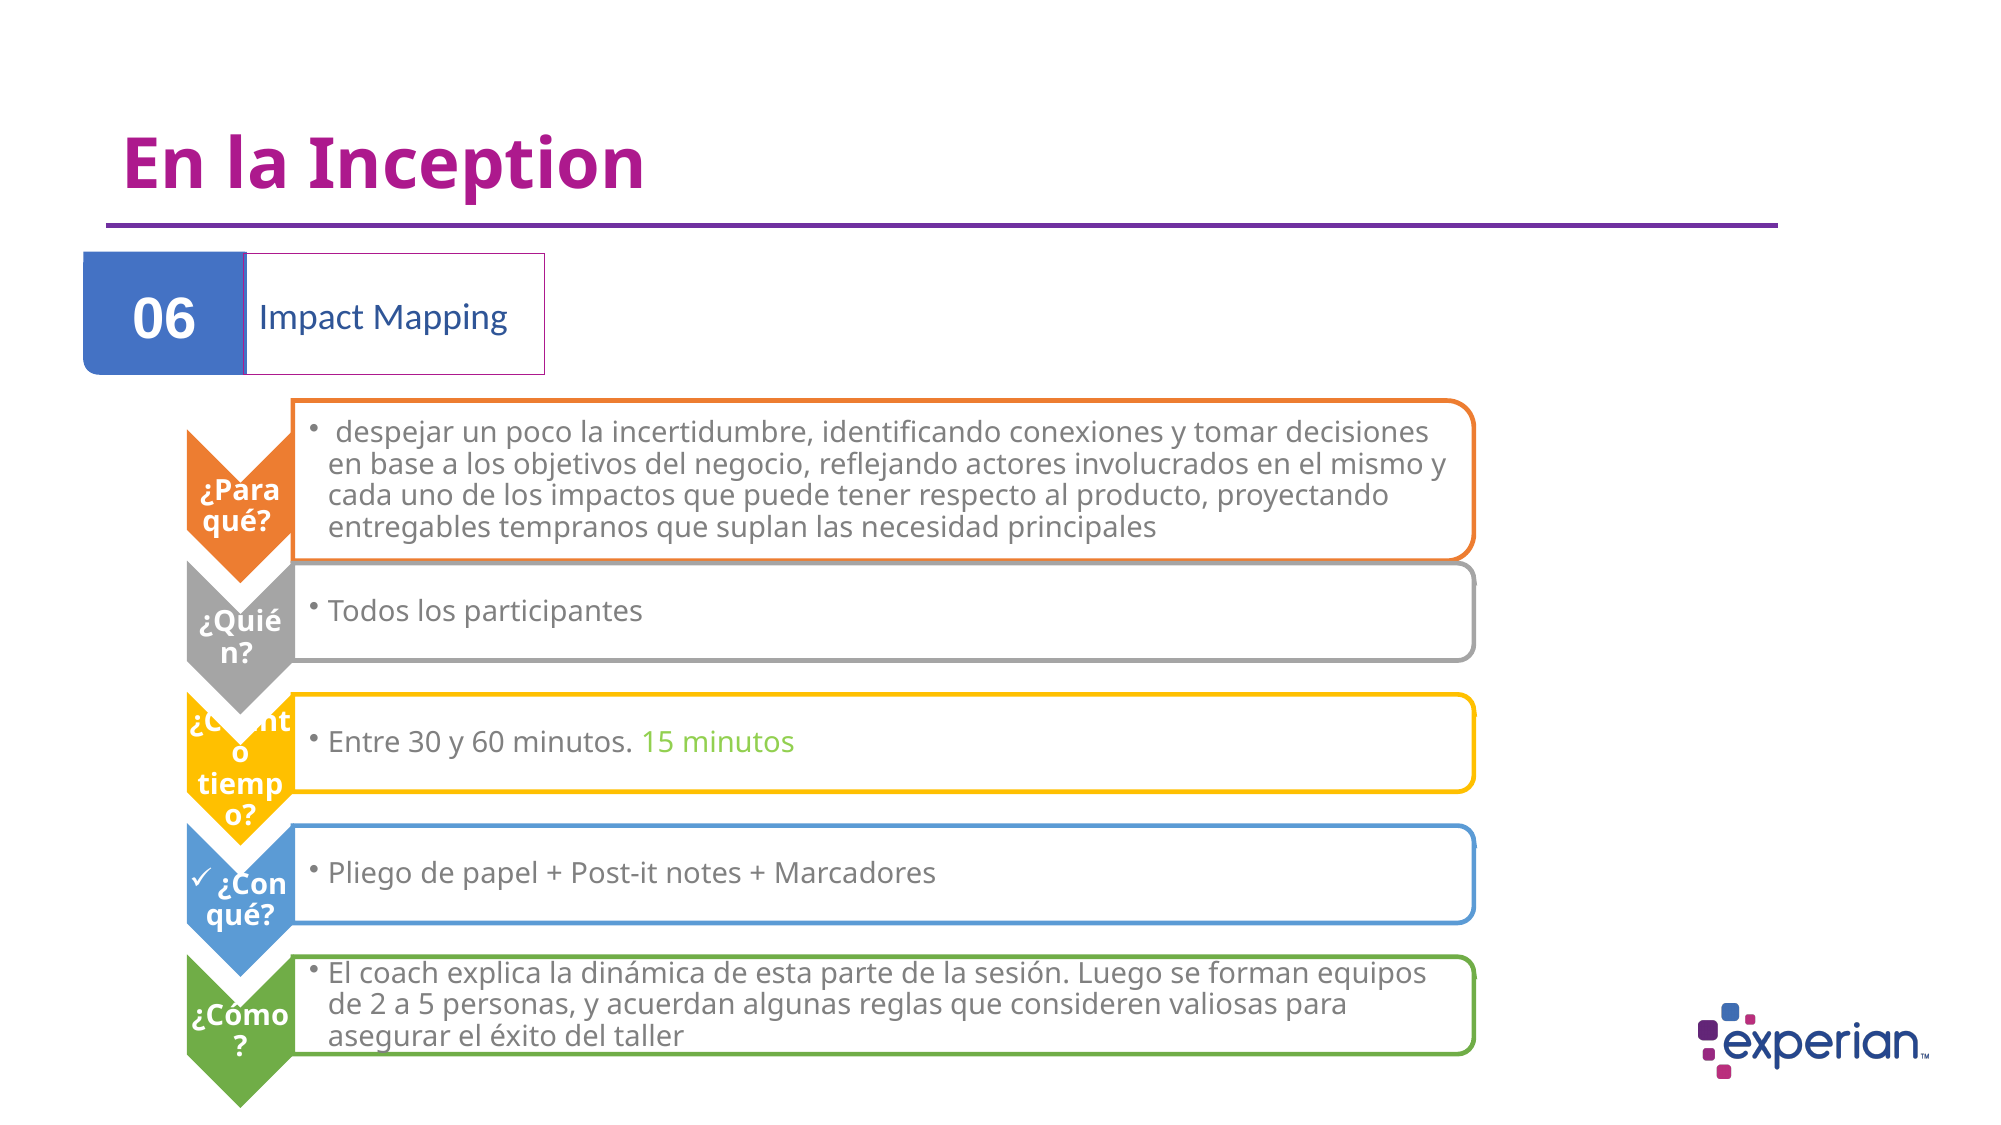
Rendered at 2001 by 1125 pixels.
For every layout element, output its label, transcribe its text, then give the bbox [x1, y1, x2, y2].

title En la Inception [105, 119, 1656, 212]
picture [1698, 1003, 1929, 1079]
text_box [187, 400, 1474, 1108]
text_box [82, 251, 545, 377]
